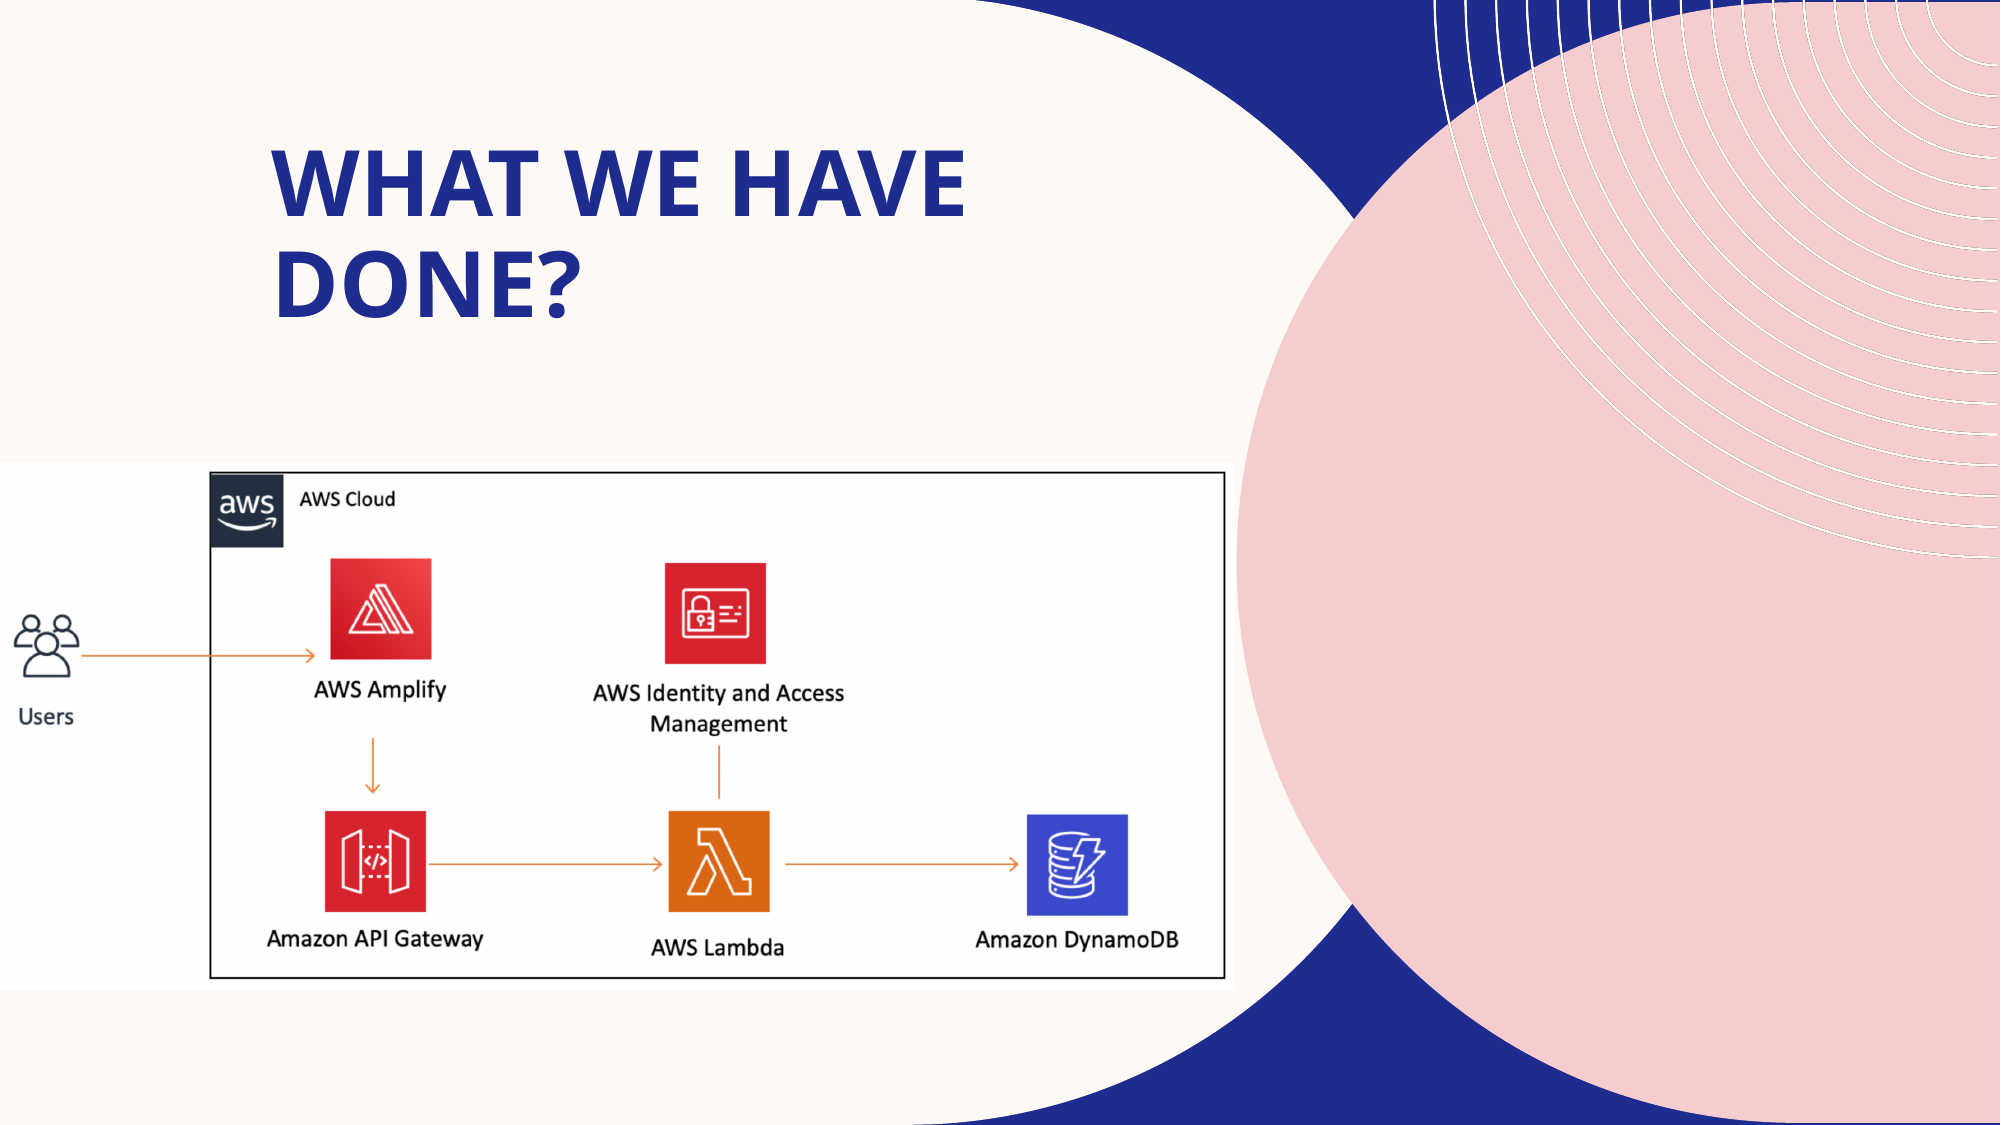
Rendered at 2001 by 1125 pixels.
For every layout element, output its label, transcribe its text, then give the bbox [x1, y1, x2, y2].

title What we have done? [256, 43, 1000, 434]
picture [1433, 0, 1997, 559]
picture [0, 462, 1235, 990]
